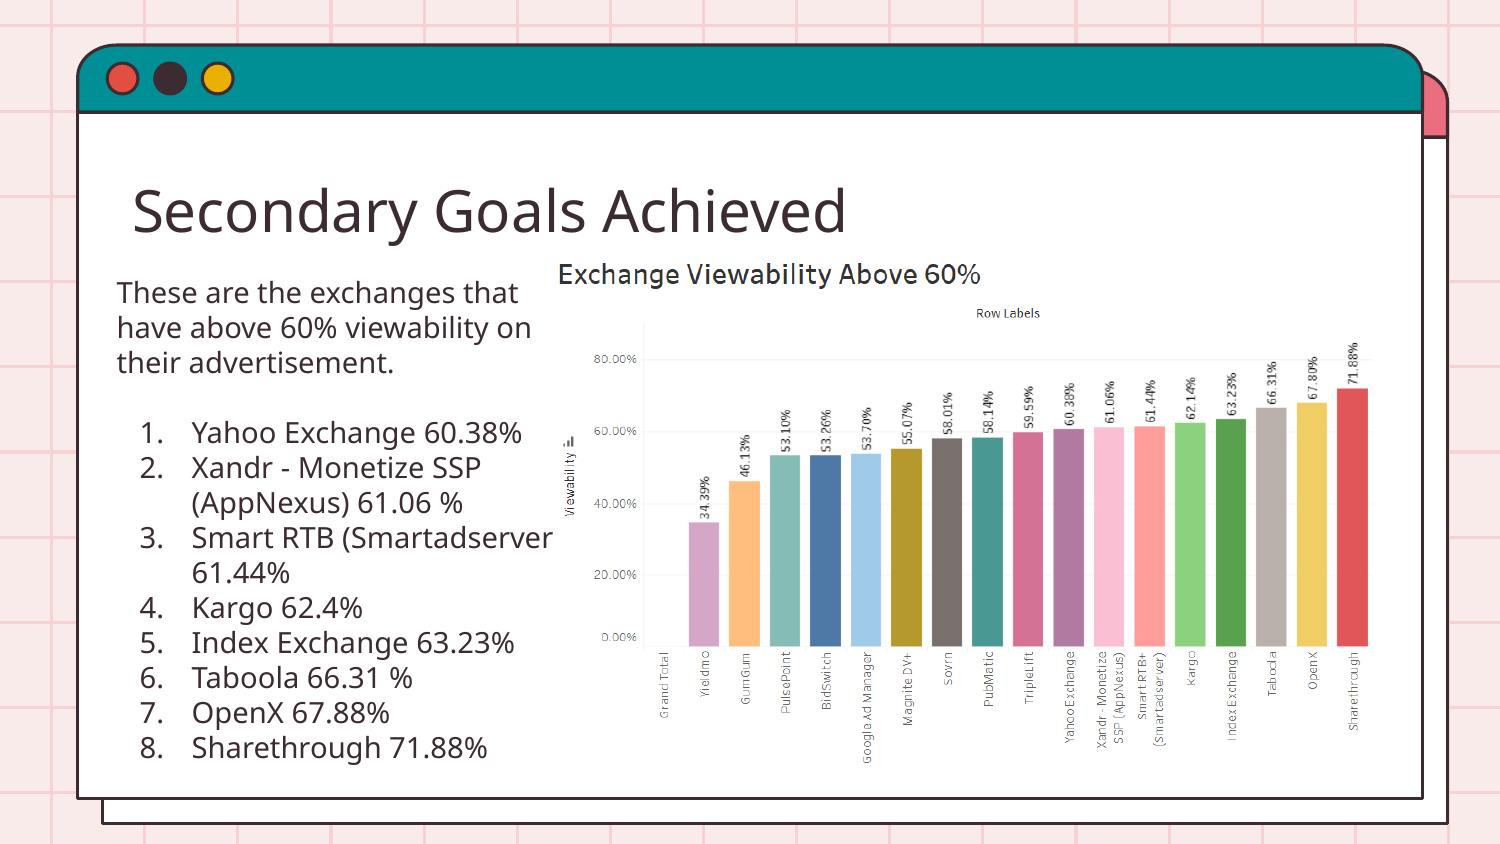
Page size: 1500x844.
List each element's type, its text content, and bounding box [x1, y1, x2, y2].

text_box These are the exchanges that have above 60% viewability on their advertisement. Yahoo Exchange 60.38% Xandr - Monetize SSP (AppNexus) 61.06 % Smart RTB (Smartadserver) 61.44% Kargo 62.4% Index Exchange 63.23% Taboola 66.31 % OpenX 67.88% Sharethrough 71.88% [101, 259, 594, 780]
text_box Secondary Goals Achieved [116, 158, 1185, 259]
picture [554, 252, 1391, 767]
